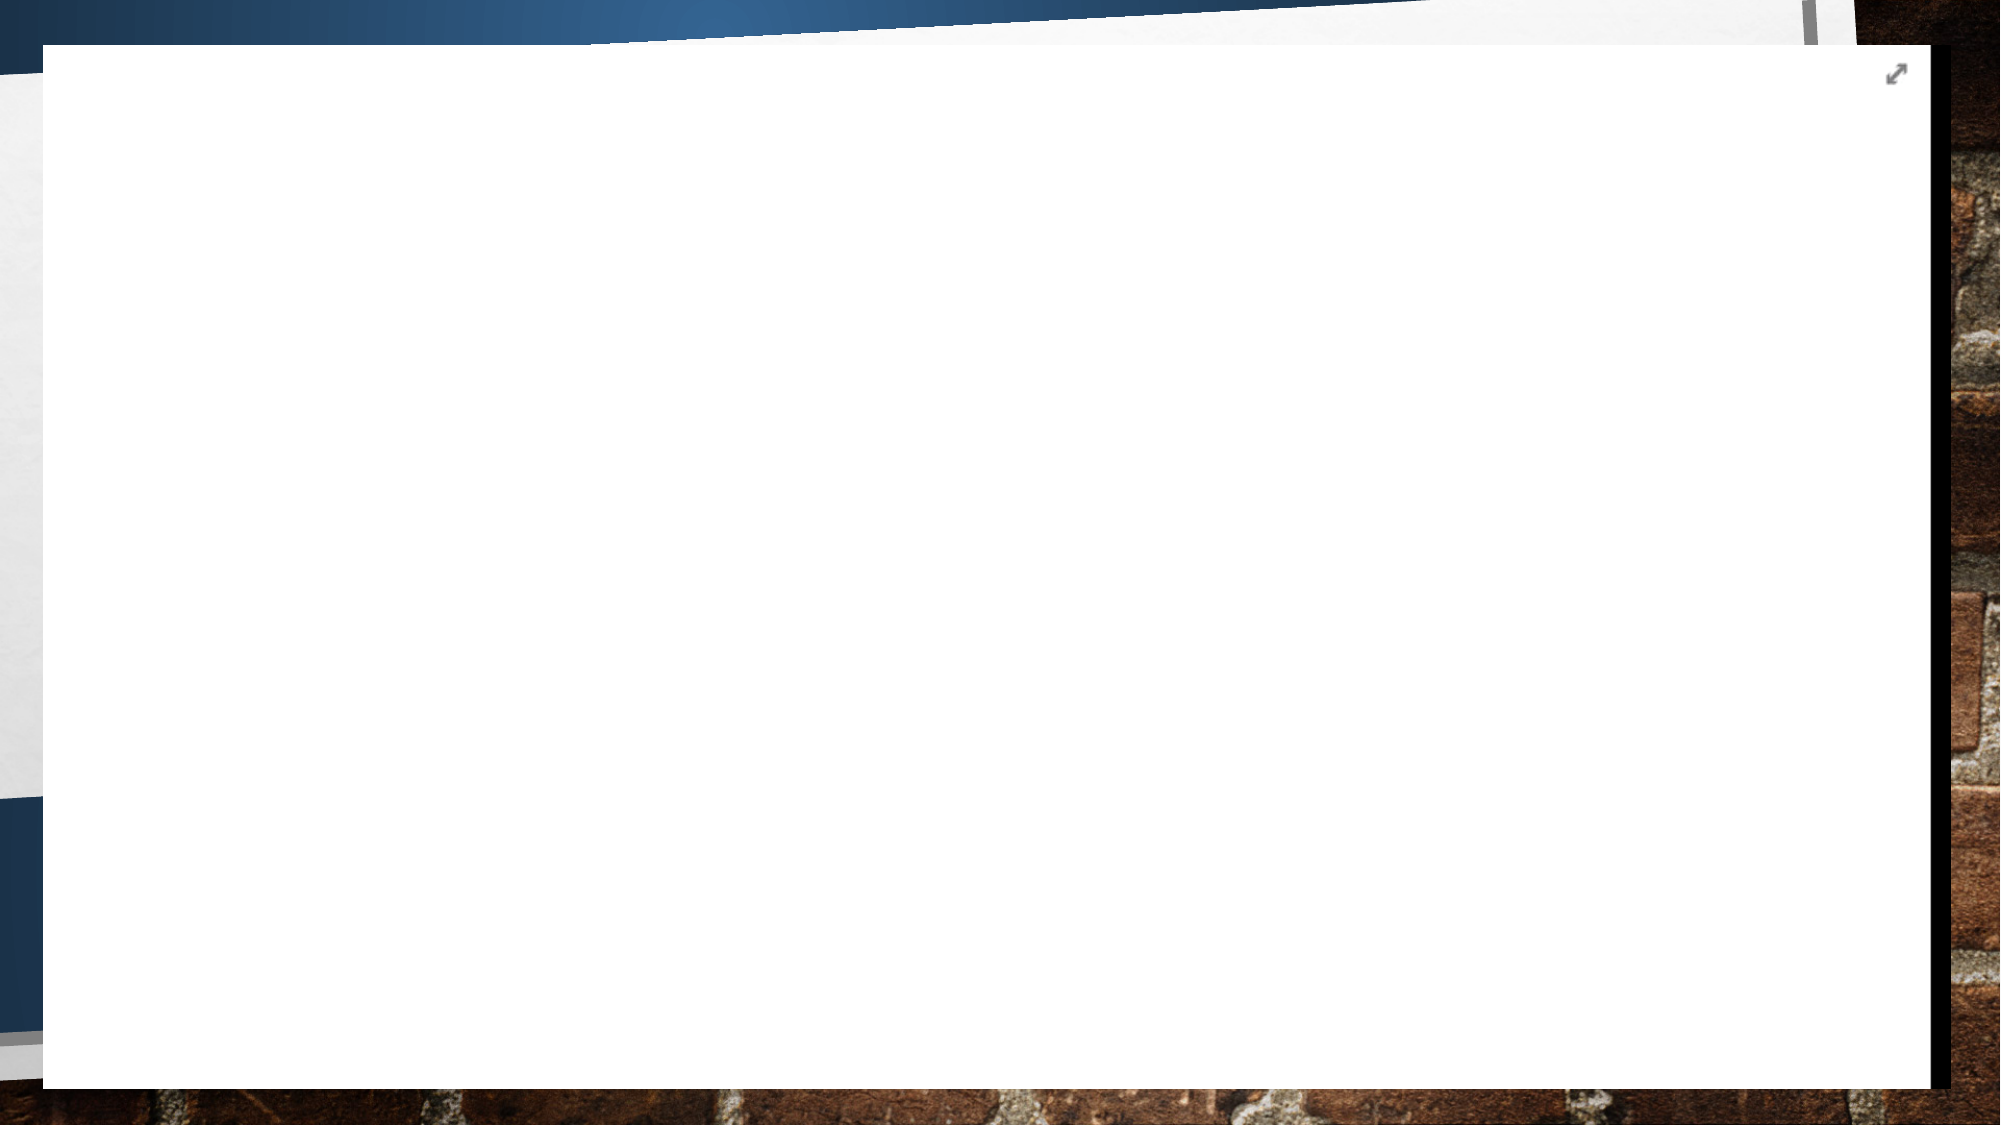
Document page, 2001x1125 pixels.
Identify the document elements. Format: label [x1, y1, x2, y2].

picture [0, 0, 2000, 1125]
text_box [42, 44, 1952, 1090]
